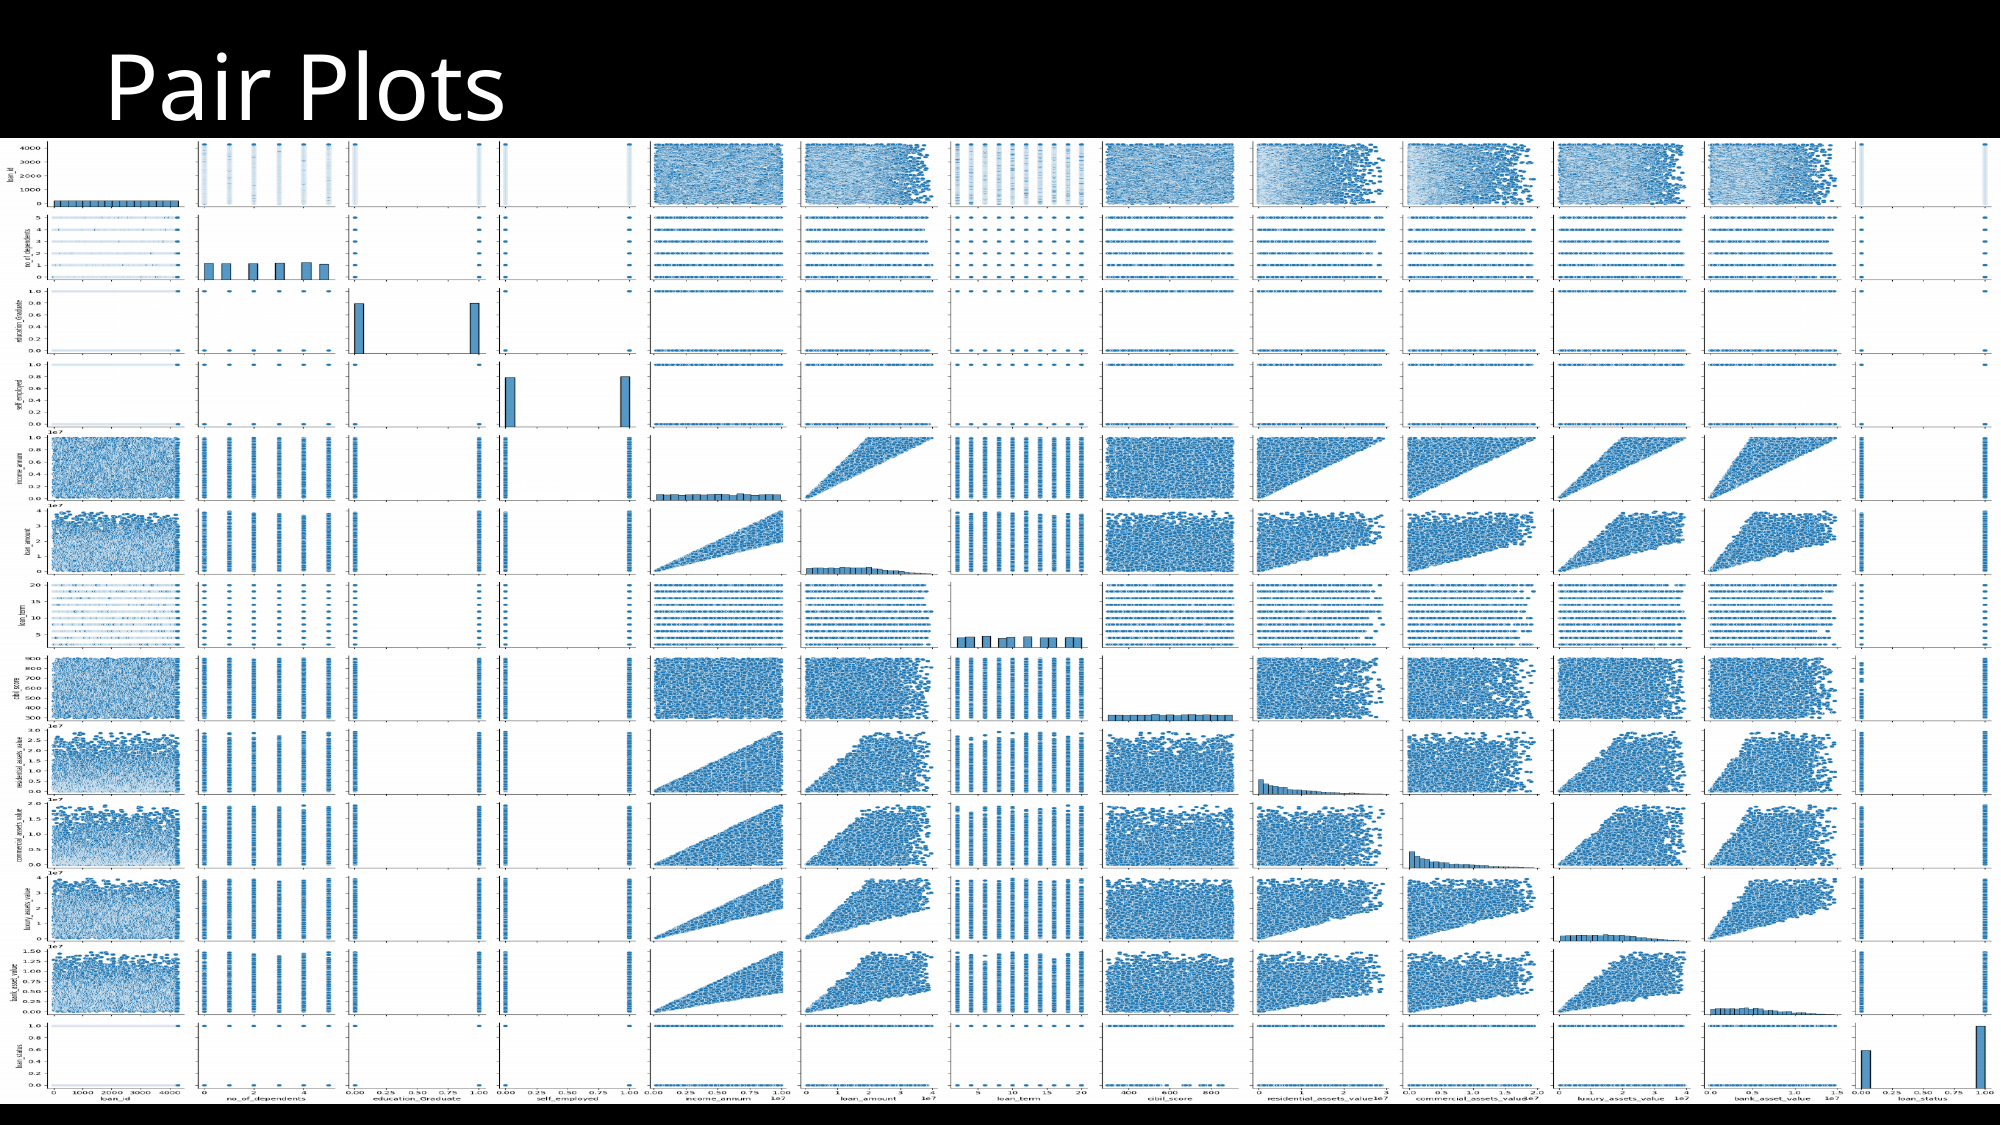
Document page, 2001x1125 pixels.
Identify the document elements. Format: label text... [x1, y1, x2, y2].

picture [0, 138, 2000, 1104]
title Pair Plots [88, 0, 1814, 138]
